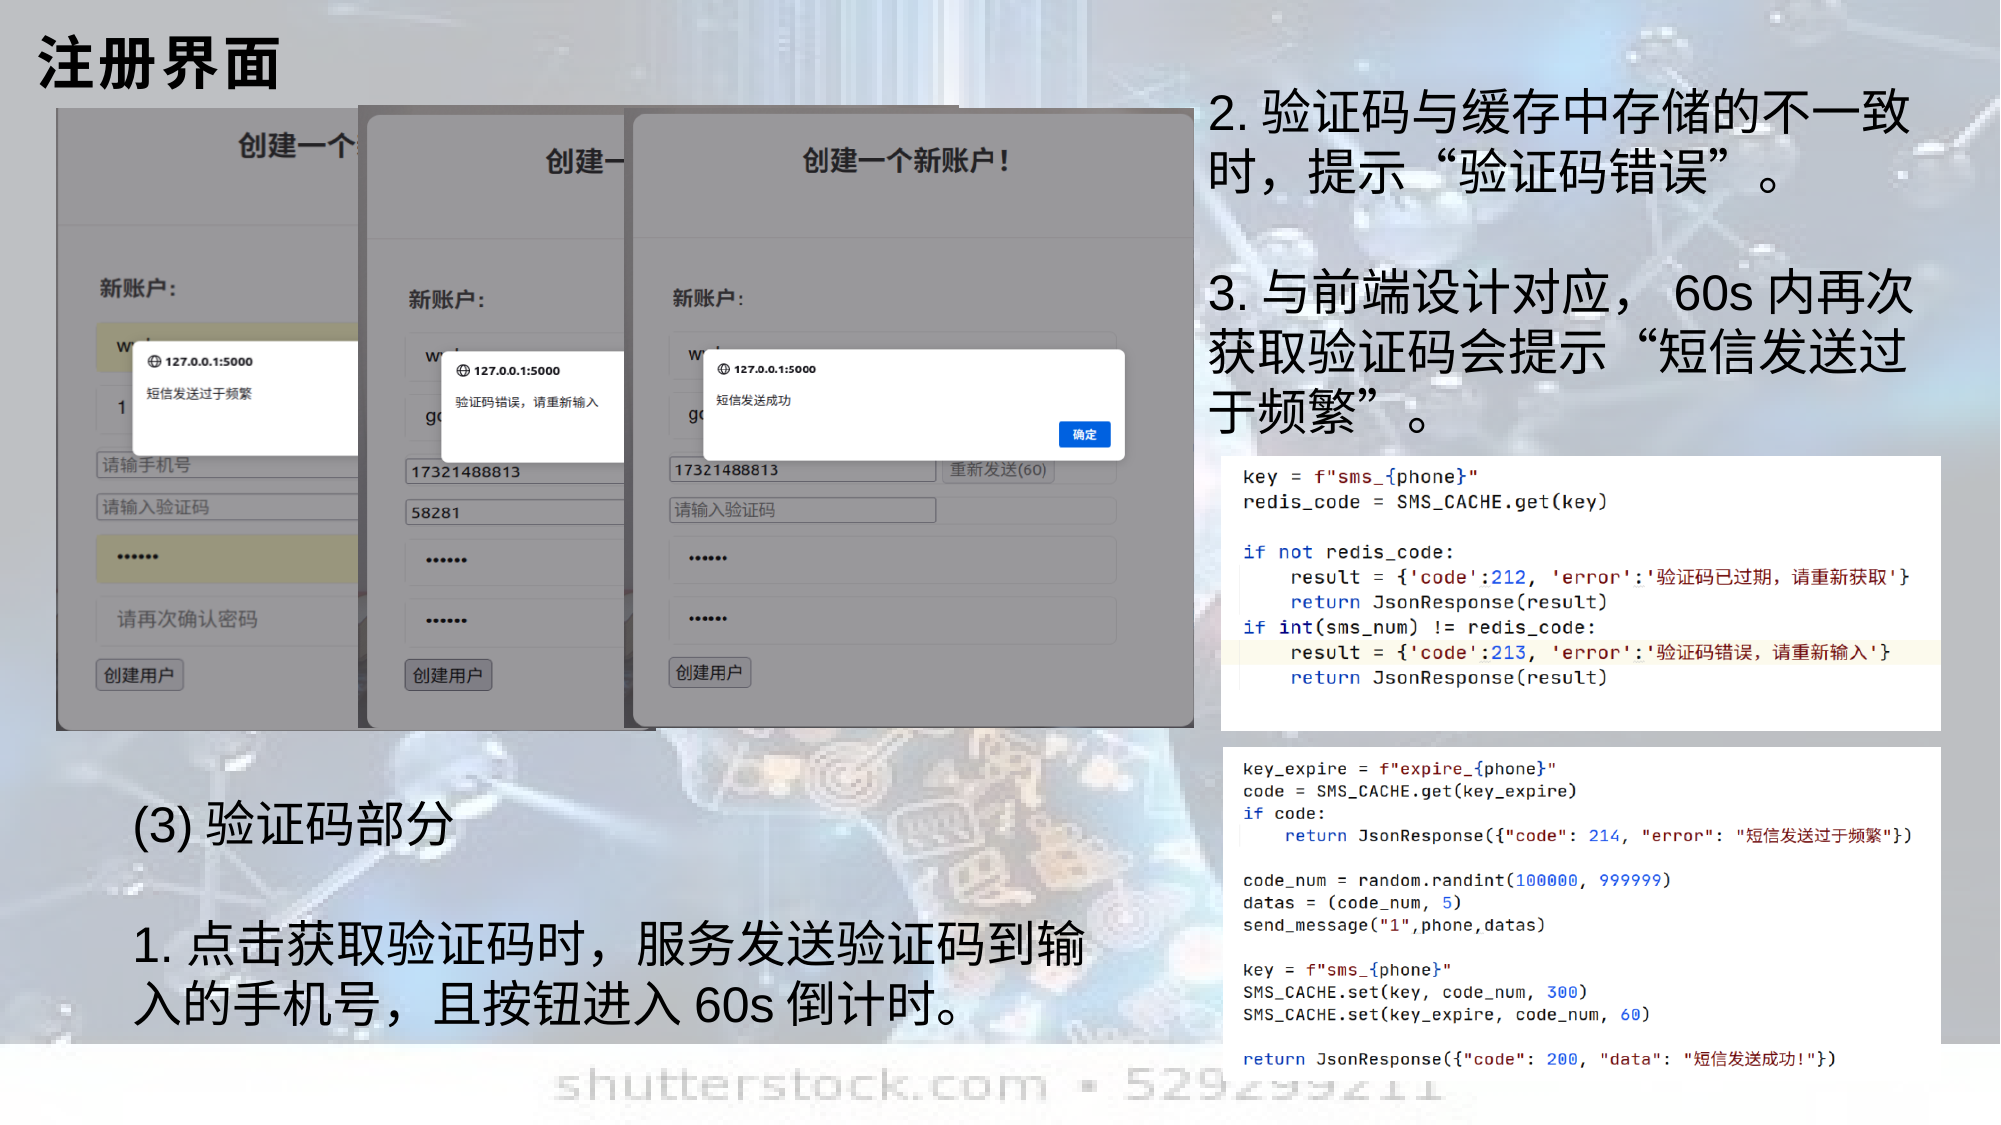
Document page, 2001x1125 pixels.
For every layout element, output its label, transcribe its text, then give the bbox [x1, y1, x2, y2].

text_box (3)验证码部分 1.点击获取验证码时，服务发送验证码到输入的手机号，且按钮进入60s倒计时。 [117, 785, 1128, 1040]
text_box 2.验证码与缓存中存储的不一致时，提示“验证码错误”。 3.与前端设计对应，60s内再次获取验证码会提示“短信发送过于频繁”。 [1193, 73, 1969, 448]
picture [1223, 747, 1941, 1081]
picture [1221, 456, 1941, 731]
title 注册界面 [20, 19, 1801, 92]
picture [56, 105, 1194, 731]
